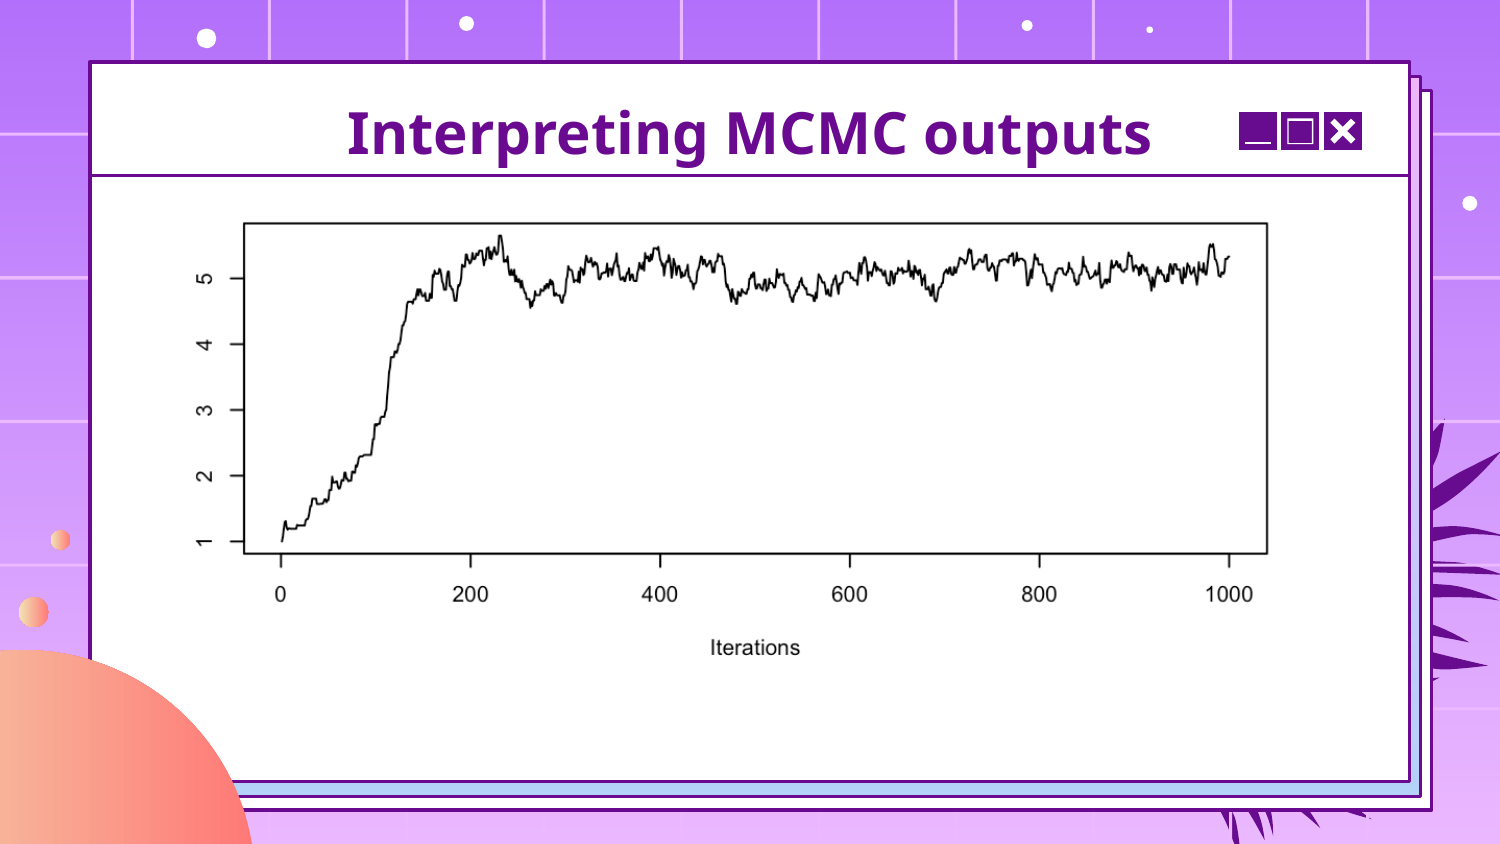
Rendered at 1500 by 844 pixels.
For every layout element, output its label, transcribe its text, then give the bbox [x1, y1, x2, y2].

picture [167, 188, 1333, 679]
title Interpreting MCMC outputs [90, 90, 1410, 173]
